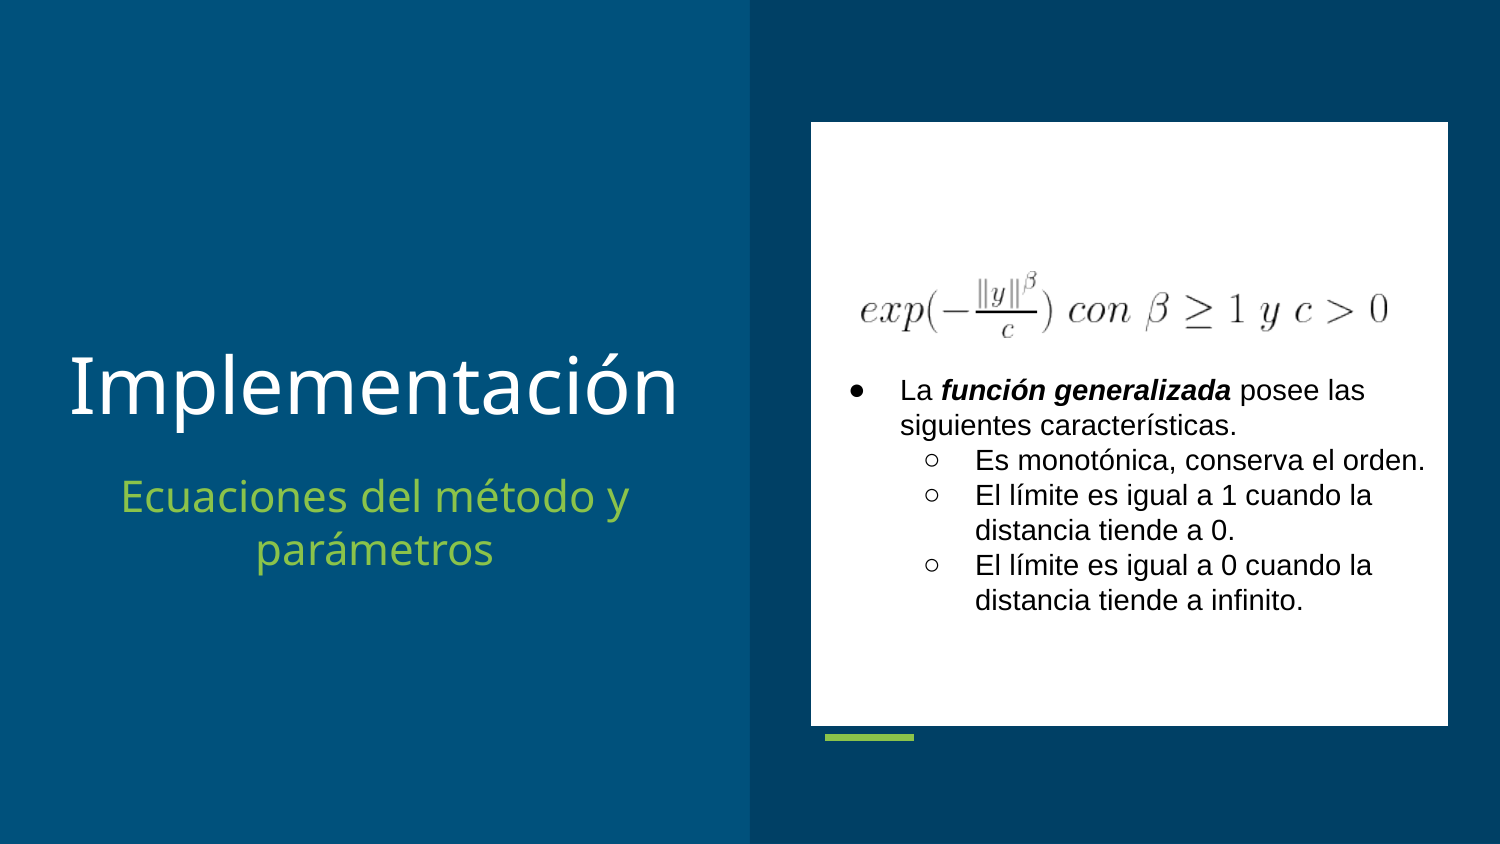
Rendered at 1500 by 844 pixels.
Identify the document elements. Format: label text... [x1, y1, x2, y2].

text_box La función generalizada posee las siguientes características. Es monotónica, conserva el orden. El límite es igual a 1 cuando la distancia tiende a 0. El límite es igual a 0 cuando la distancia tiende a infinito. [810, 121, 1450, 728]
picture [861, 270, 1389, 339]
title Implementación [43, 198, 708, 446]
subtitle Ecuaciones del método y parámetros [43, 454, 708, 675]
